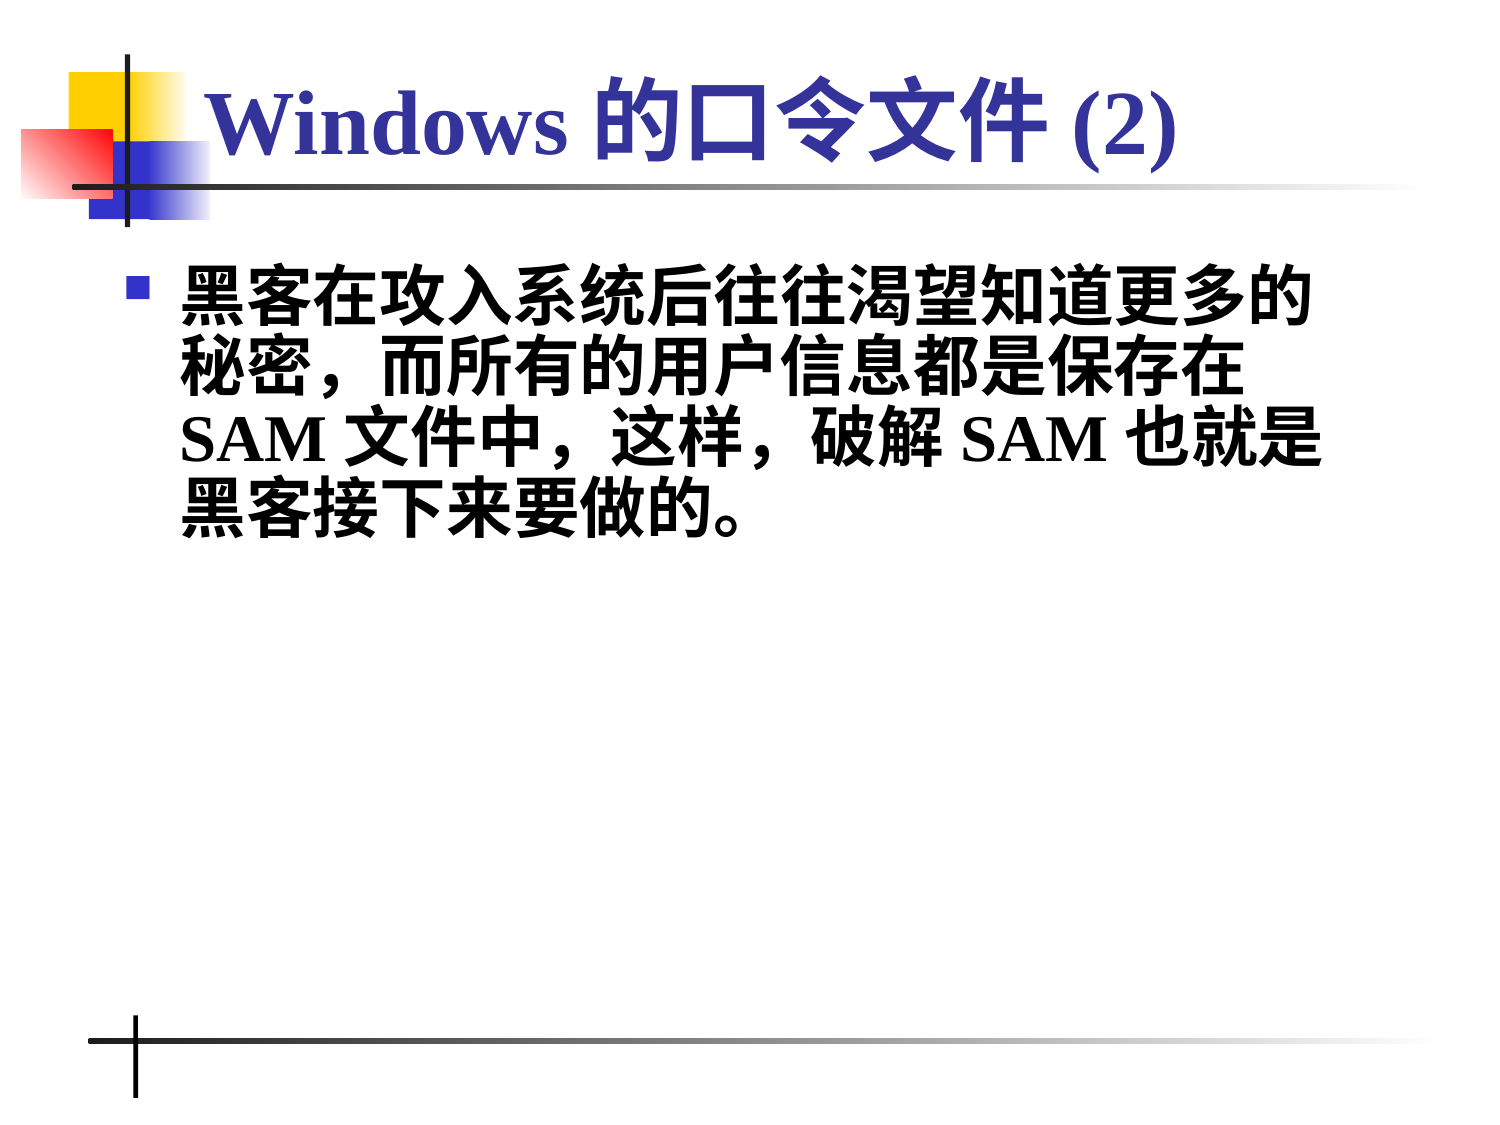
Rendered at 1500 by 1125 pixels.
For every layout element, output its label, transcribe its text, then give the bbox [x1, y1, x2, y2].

title Windows的口令文件(2) [188, 23, 1468, 181]
list 黑客在攻入系统后往往渴望知道更多的秘密，而所有的用户信息都是保存在SAM文件中，这样，破解SAM也就是黑客接下来要做的。 [107, 254, 1384, 931]
